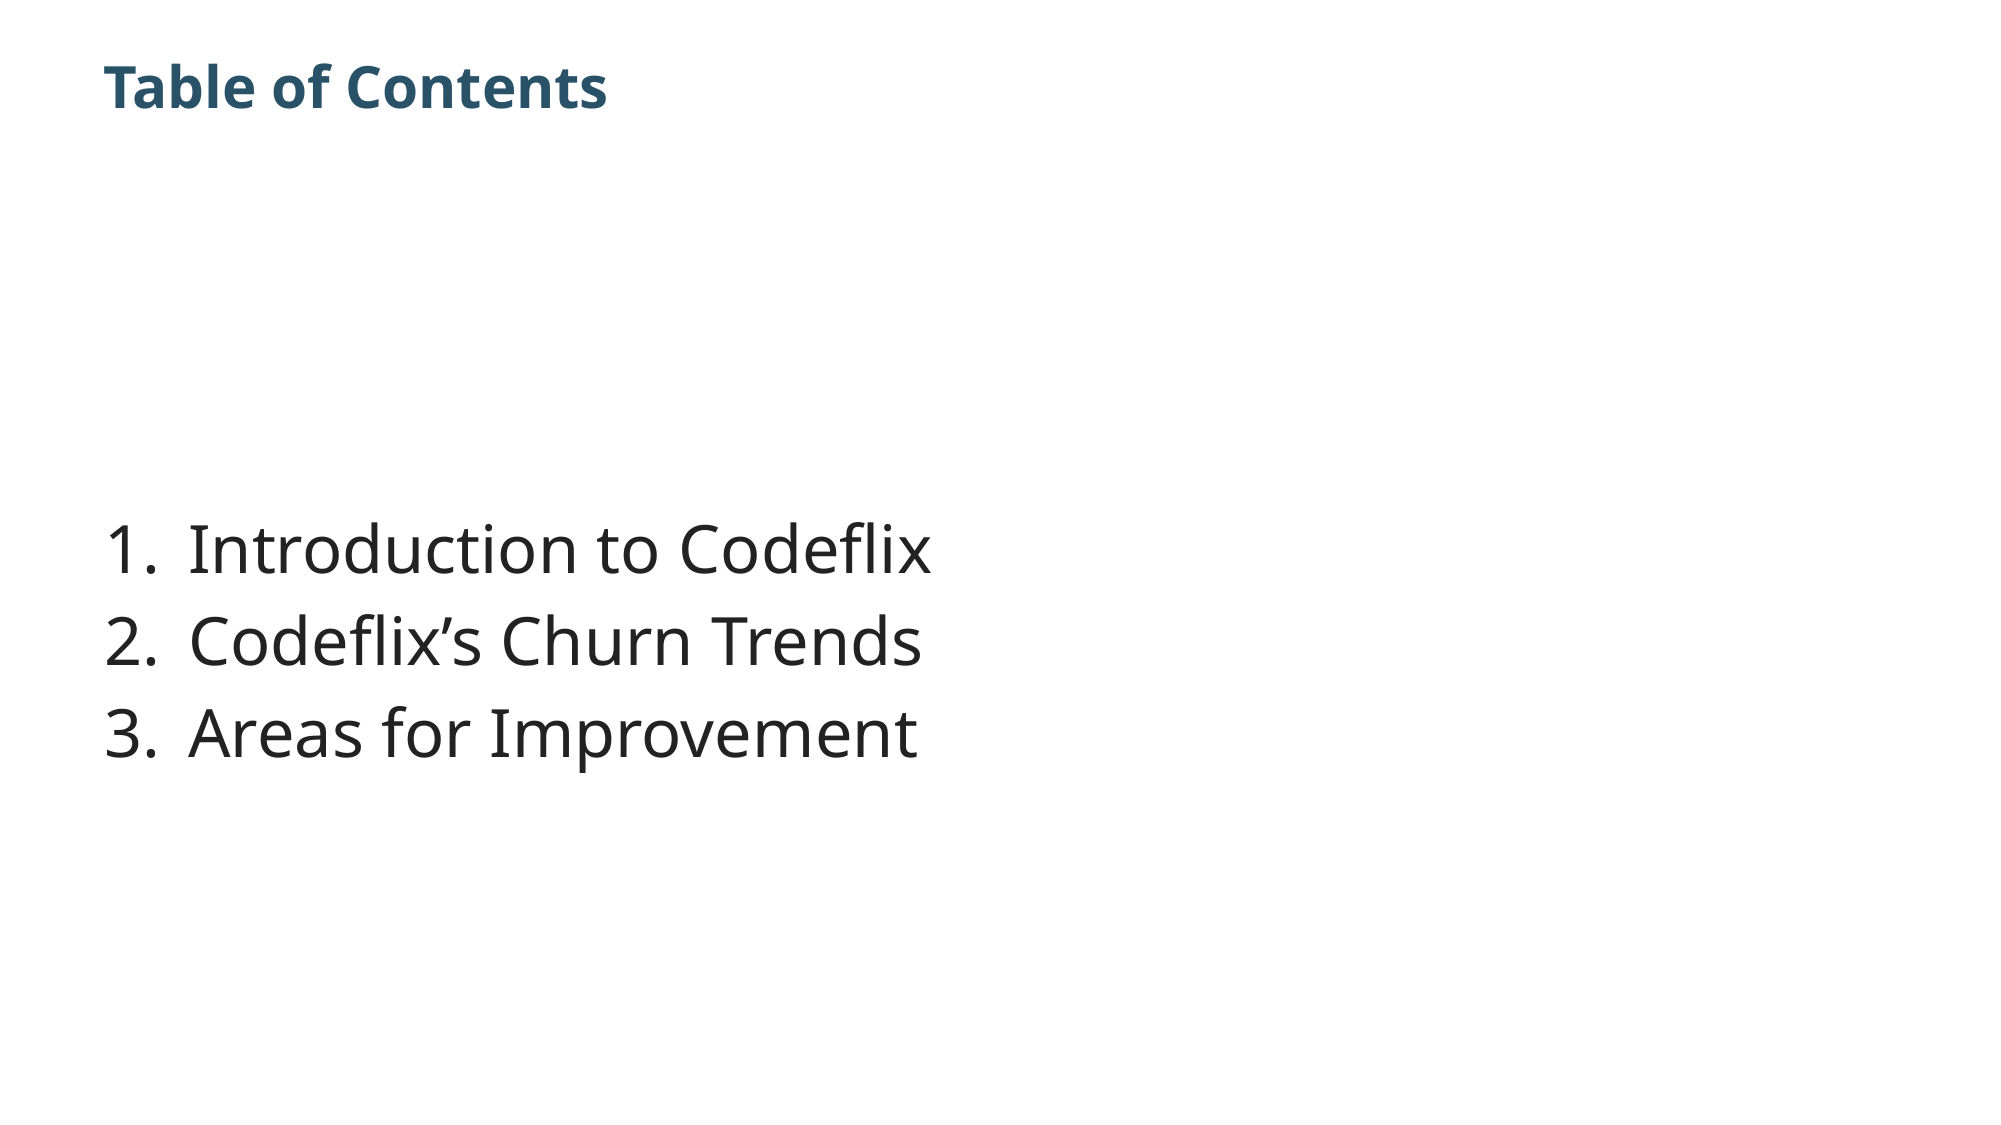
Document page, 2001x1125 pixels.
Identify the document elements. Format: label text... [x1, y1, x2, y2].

title Table of Contents [68, 30, 1932, 156]
text_box Introduction to Codeflix Codeflix’s Churn Trends Areas for Improvement [68, 276, 1832, 989]
